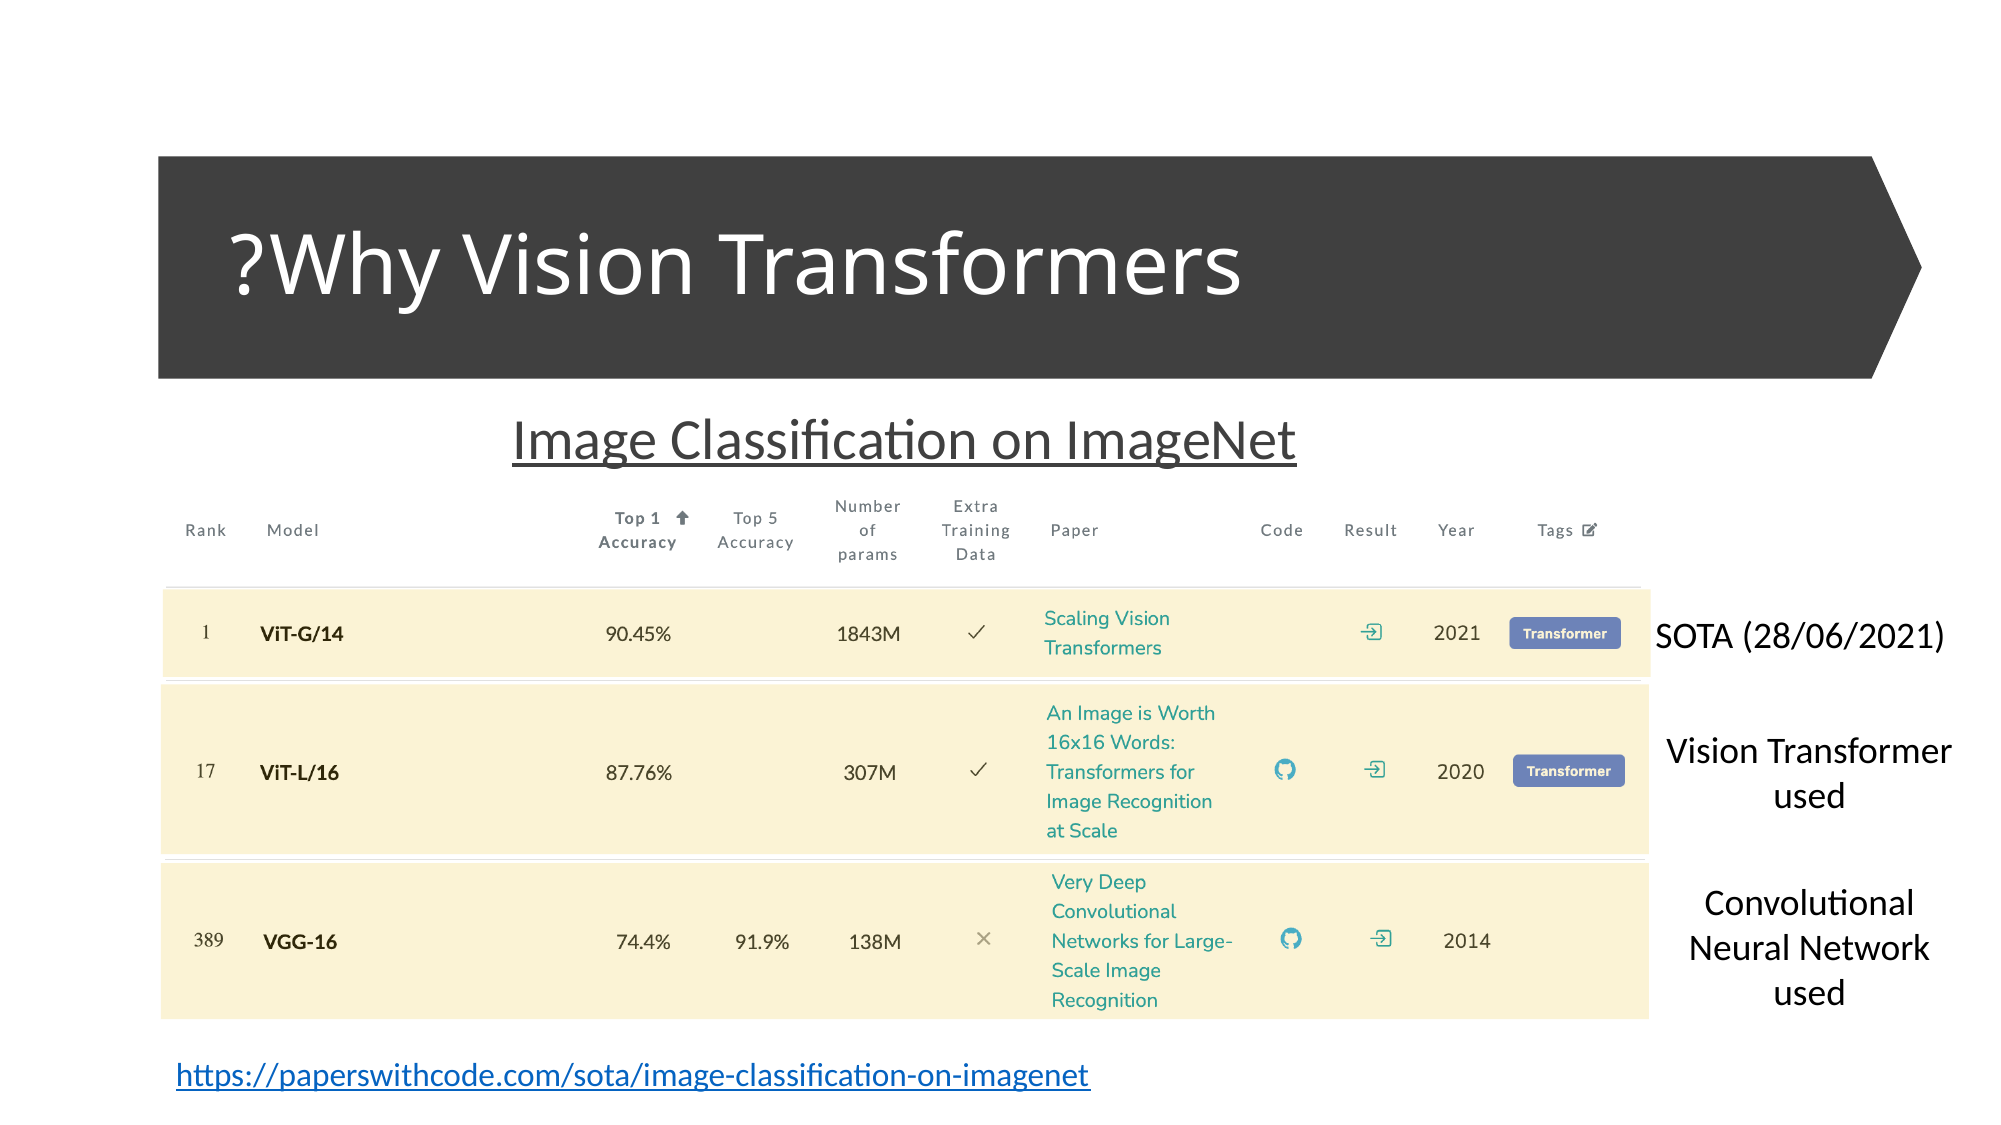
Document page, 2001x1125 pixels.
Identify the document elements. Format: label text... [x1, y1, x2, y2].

text_box [157, 155, 1923, 380]
text_box Convolutional Neural Network used [1661, 870, 1970, 1020]
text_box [143, 498, 1661, 1021]
text_box Vision Transformer used [1661, 718, 1970, 824]
text_box https://paperswithcode.com/sota/image-classification-on-imagenet [160, 1046, 1367, 1101]
text_box SOTA (28/06/2021) [1661, 603, 1970, 664]
text_box Image Classification on ImageNet [158, 393, 1651, 498]
title Why Vision Transformers? [211, 197, 1856, 339]
